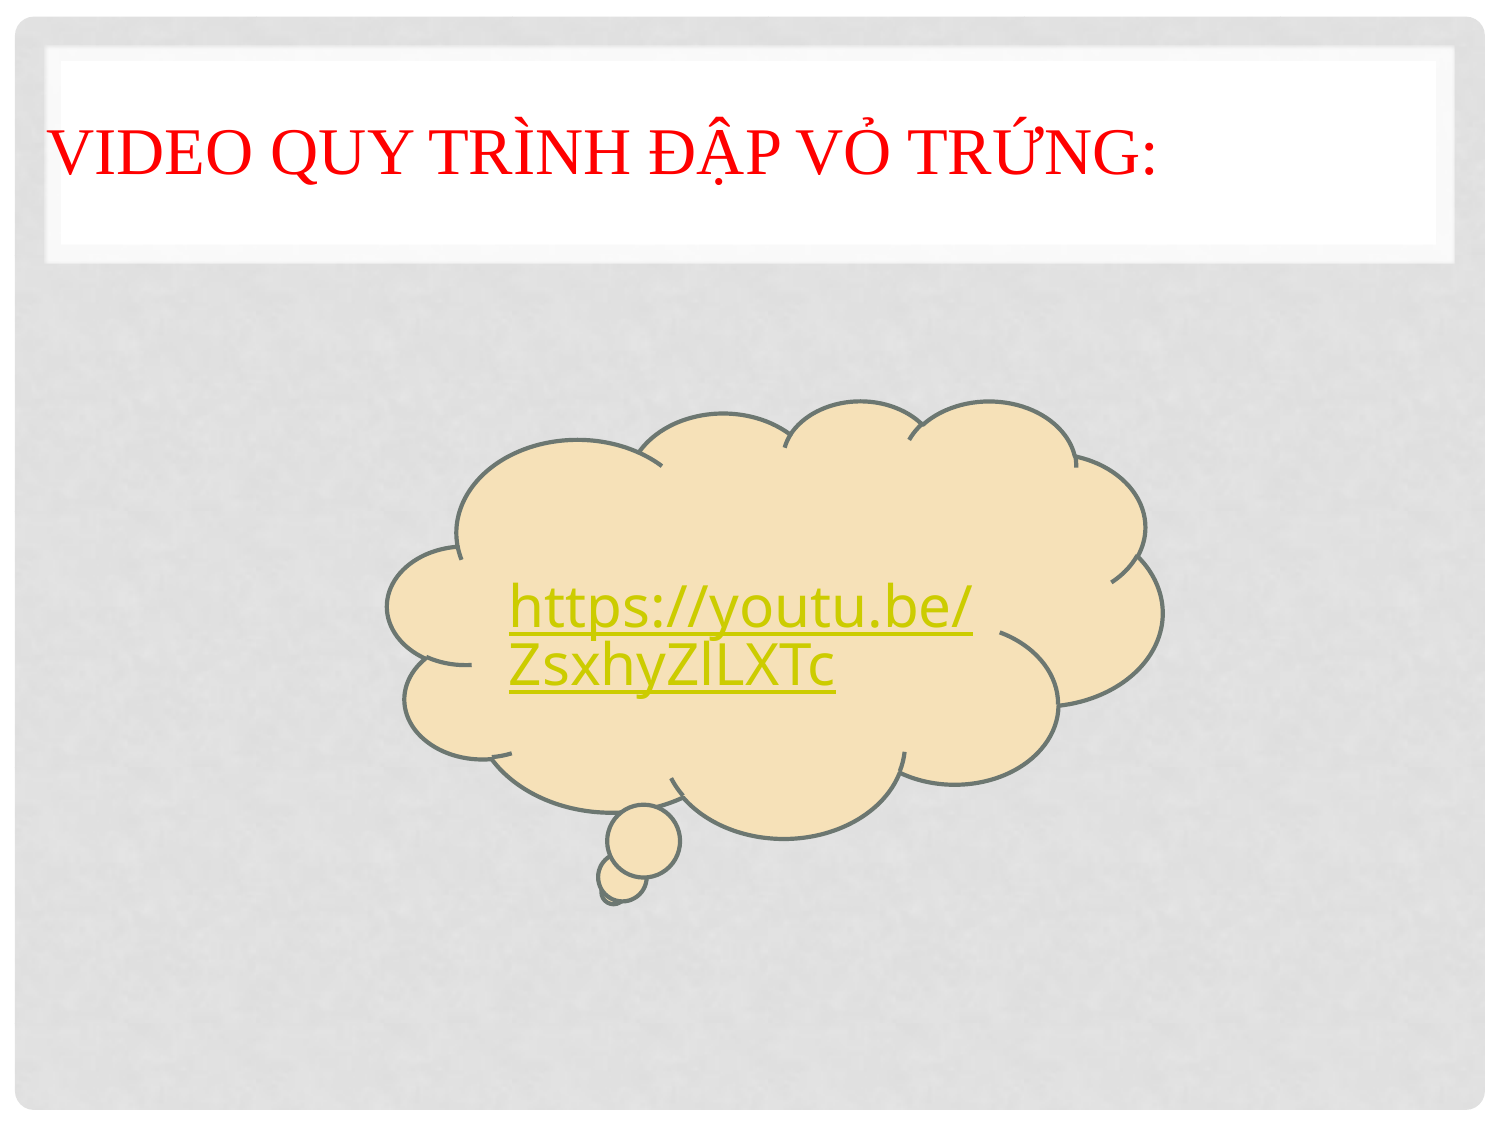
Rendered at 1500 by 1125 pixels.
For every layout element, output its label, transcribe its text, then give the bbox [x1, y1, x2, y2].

list VIDEO QUY TRÌNH ĐẬP VỎ TRỨNG: [12, 99, 1488, 1113]
text_box https://youtu.be/ZsxhyZlLXTc [384, 399, 1165, 907]
